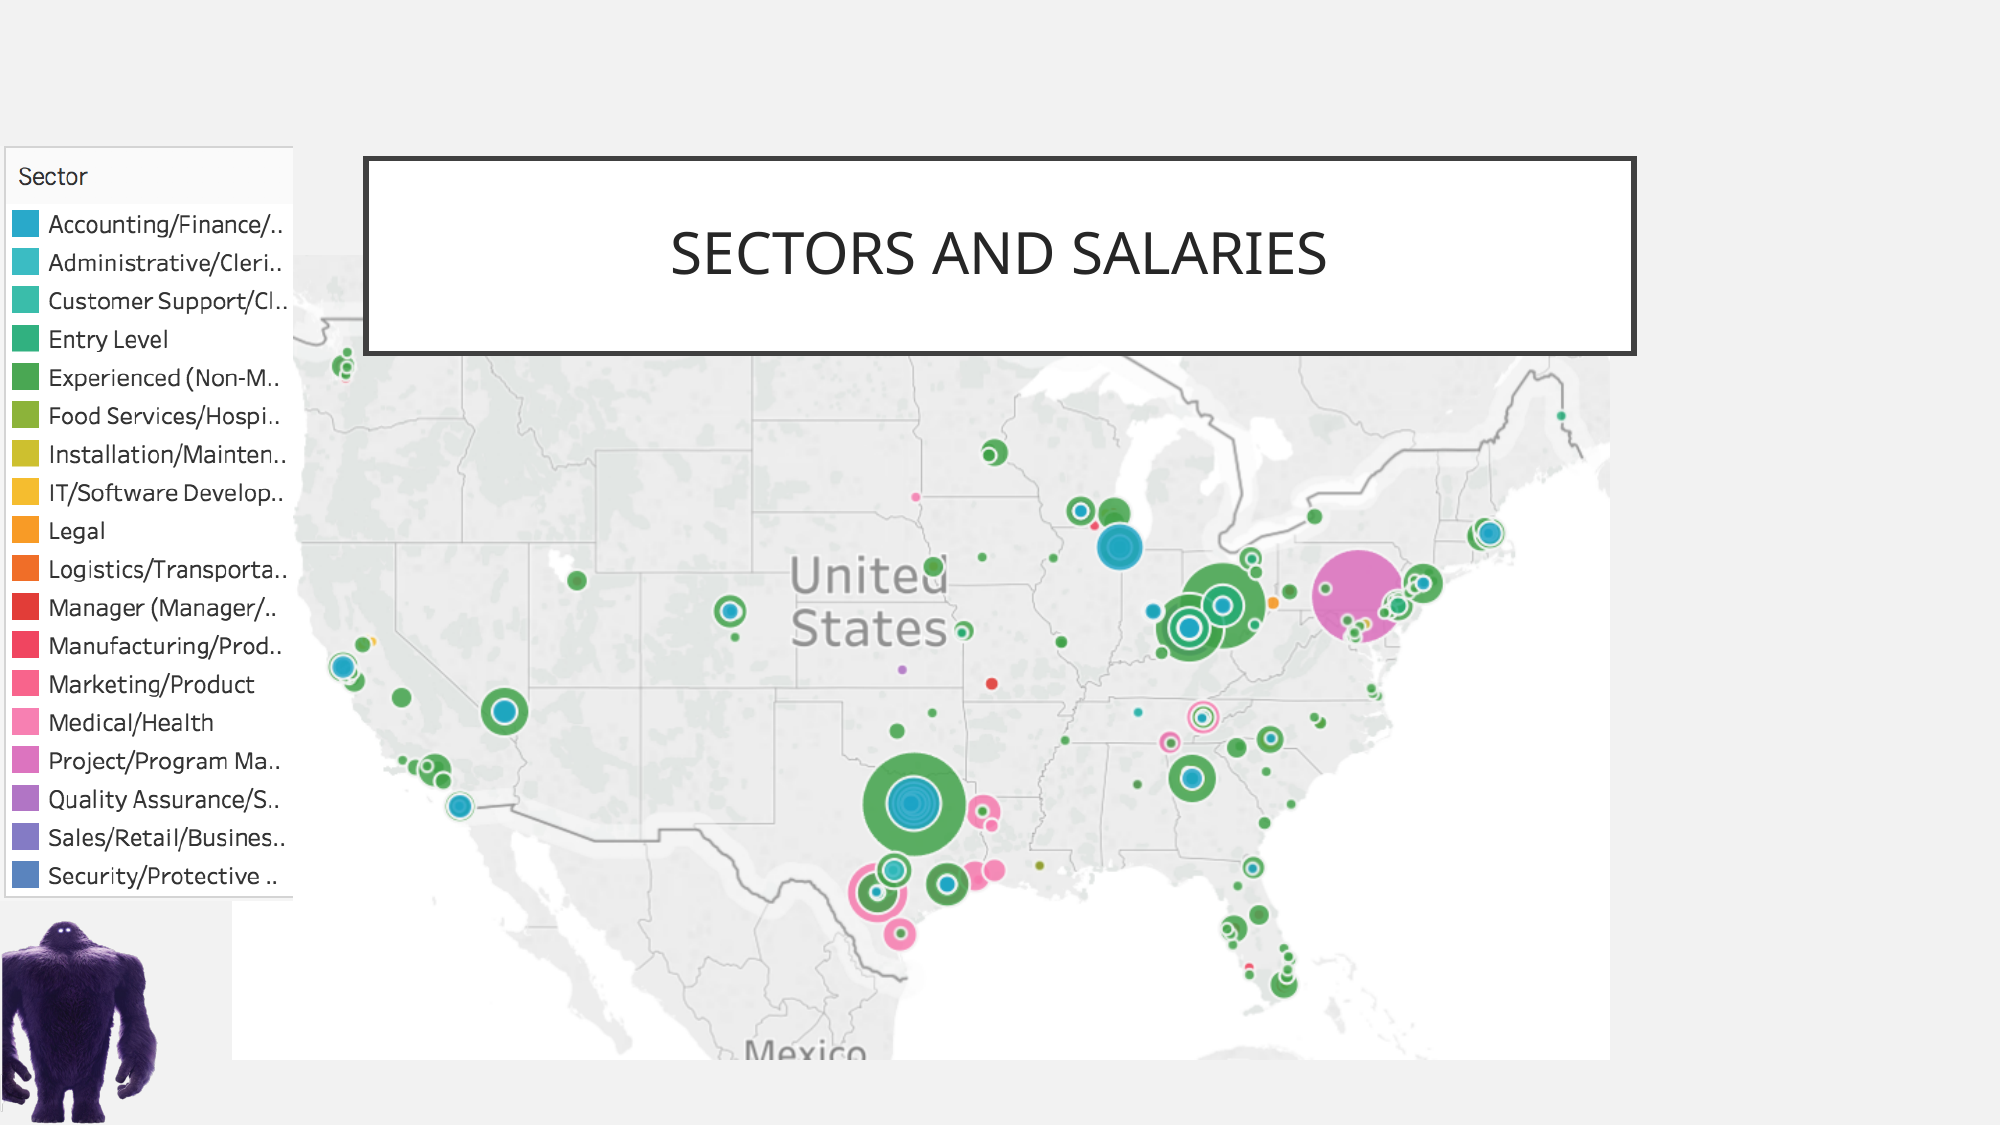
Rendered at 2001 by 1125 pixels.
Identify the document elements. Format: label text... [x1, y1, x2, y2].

picture [0, 912, 160, 1125]
picture [0, 146, 1611, 1061]
title SECTORS AND SALARIES [363, 156, 1637, 356]
